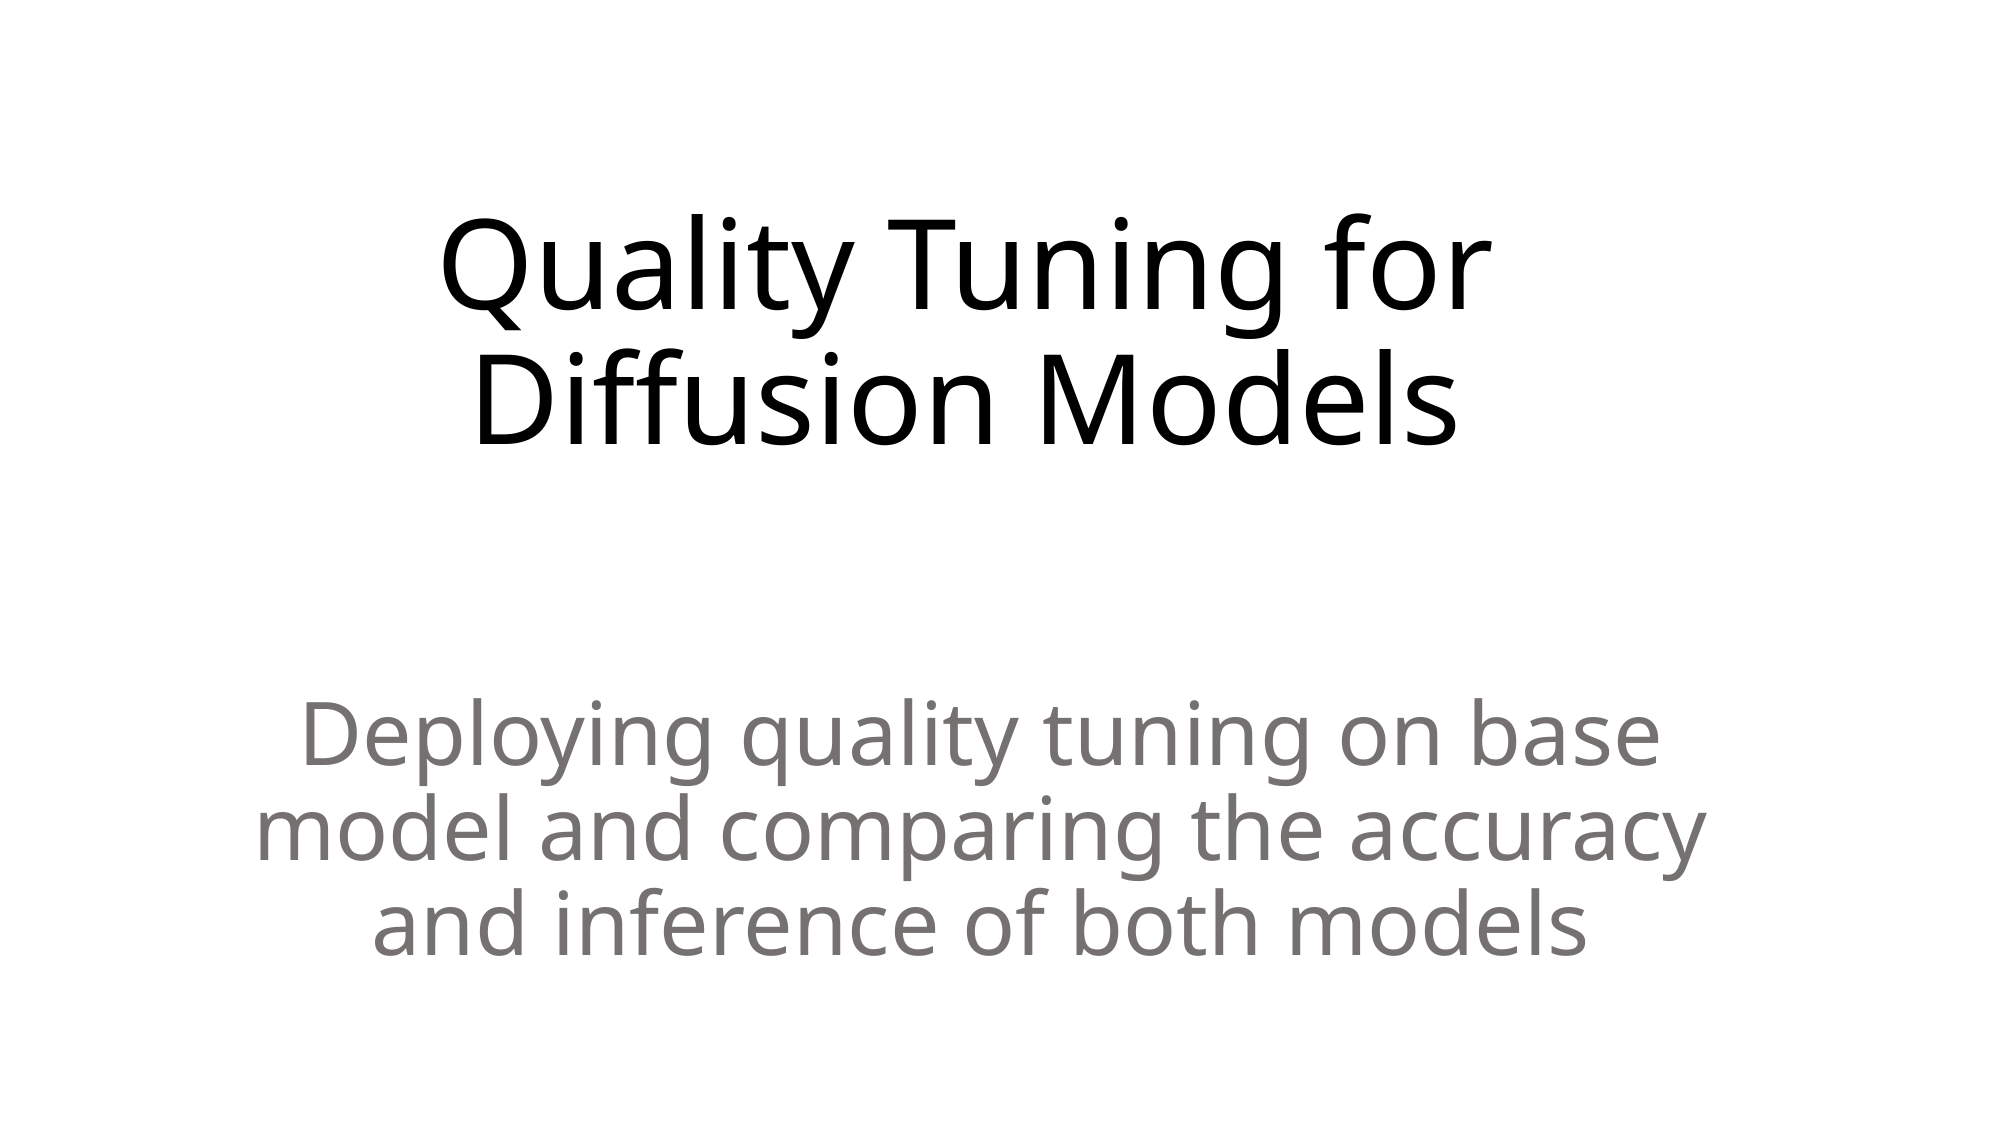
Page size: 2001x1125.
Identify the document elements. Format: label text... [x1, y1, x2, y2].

title Quality Tuning for Diffusion Models [215, 87, 1716, 479]
text_box Deploying quality tuning on base model and comparing the accuracy and inference of both models [231, 590, 1732, 982]
